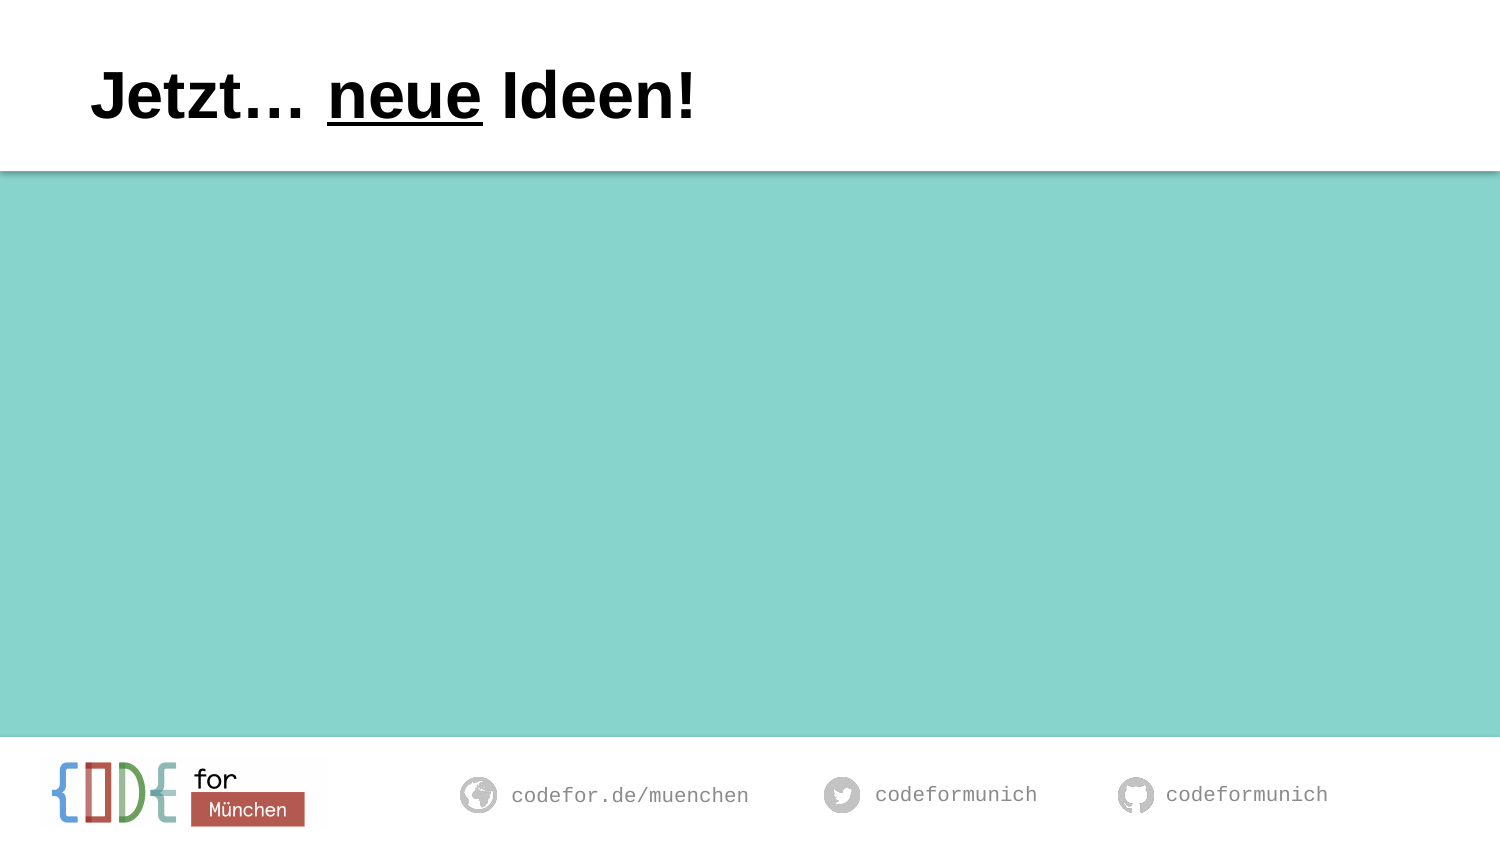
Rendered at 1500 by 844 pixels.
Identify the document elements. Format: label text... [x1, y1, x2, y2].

picture [824, 777, 860, 813]
picture [1118, 777, 1154, 813]
picture [40, 757, 328, 829]
title Jetzt… neue Ideen! [75, 27, 1425, 157]
picture [460, 777, 497, 813]
